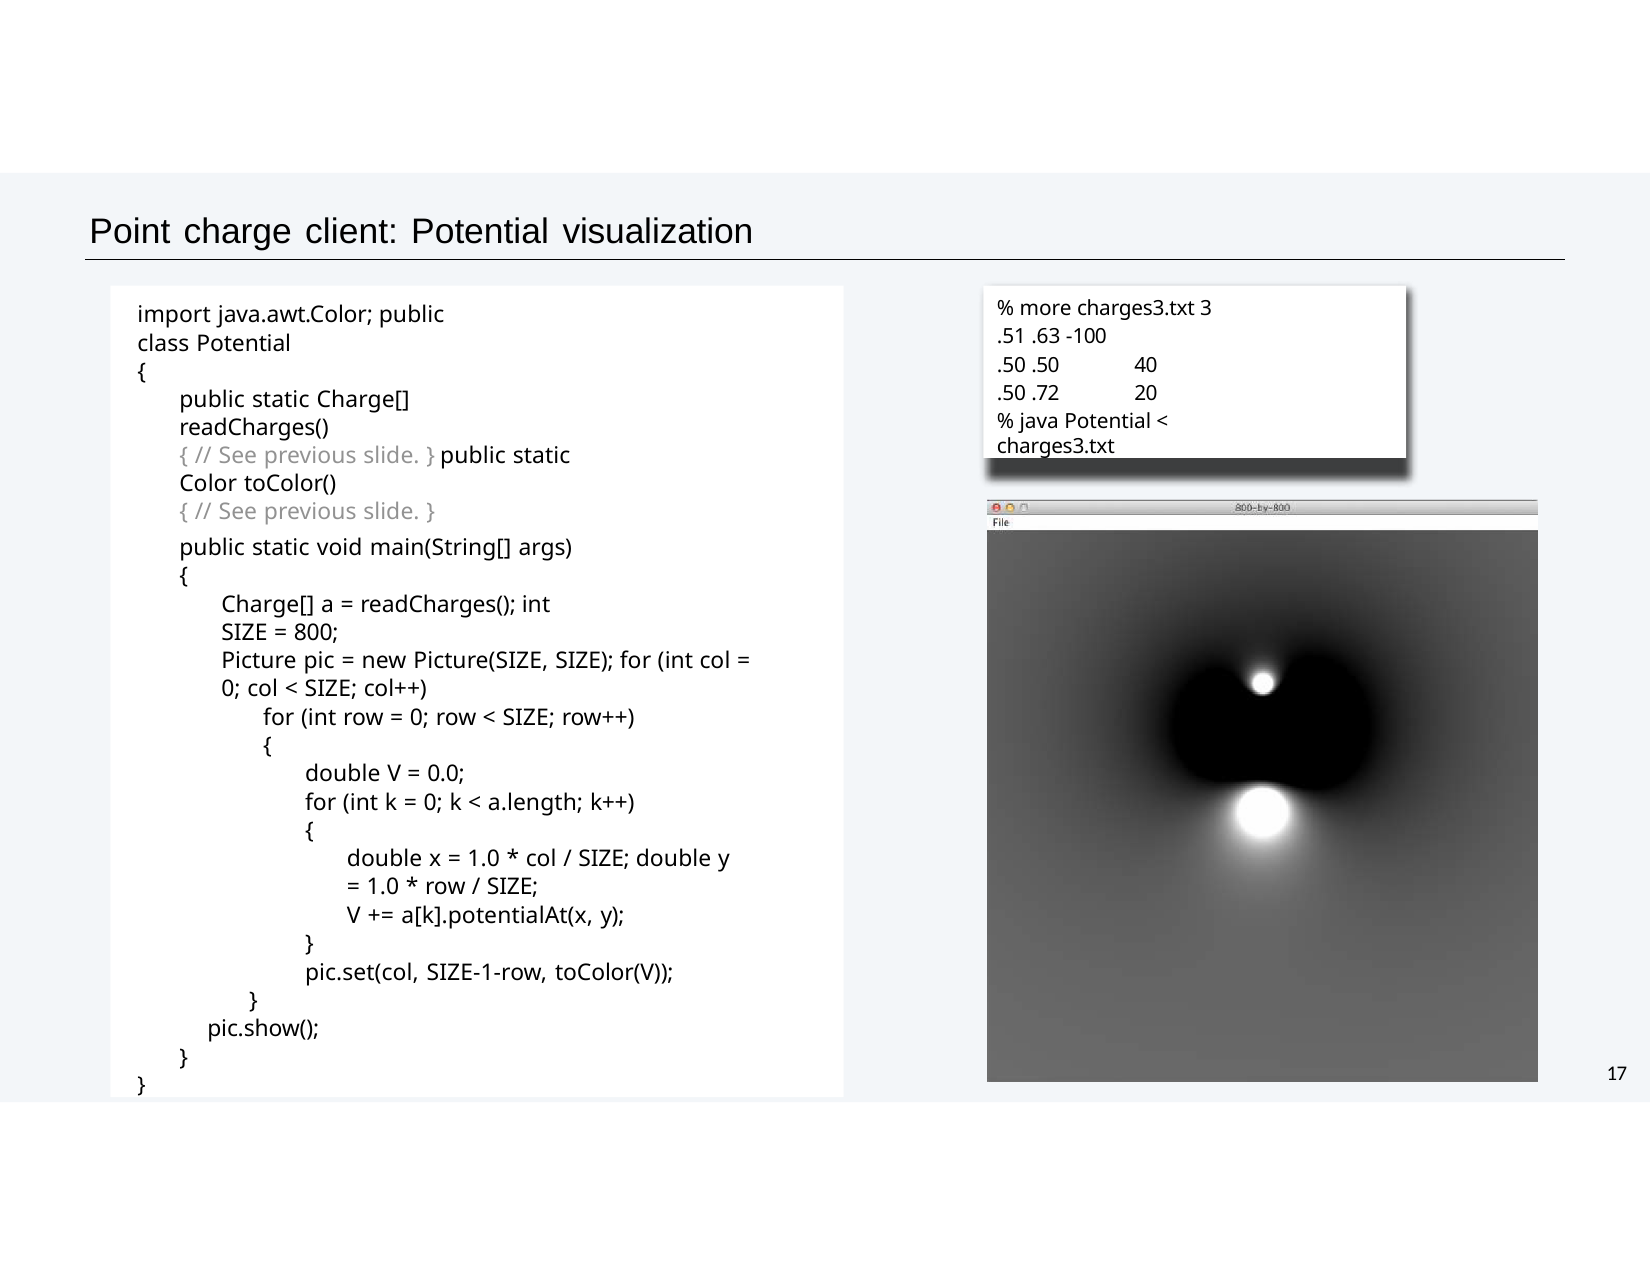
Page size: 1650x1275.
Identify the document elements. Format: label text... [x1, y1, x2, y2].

text_box 17 [1604, 1057, 1630, 1085]
picture [987, 499, 1538, 1082]
text_box import java.awt.Color; public class Potential { public static Charge[] readCharges() { // See previous slide. } public static Color toColor() { // See previous slide. } public static void main(String[] args) { Charge[] a = readCharges(); int SIZE = 800; Picture pic = new Picture(SIZE, SIZE); for (int col = 0; col < SIZE; col++) for (int row = 0; row < SIZE; row++) { double V = 0.0; for (int k = 0; k < a.length; k++) { double x = 1.0 * col / SIZE; double y = 1.0 * row / SIZE; V += a[k].potentialAt(x, y); } pic.set(col, SIZE-1-row, toColor(V)); } pic.show(); } } [110, 285, 844, 1098]
picture [977, 280, 1420, 488]
title Point charge client: Potential visualization [87, 205, 1382, 421]
